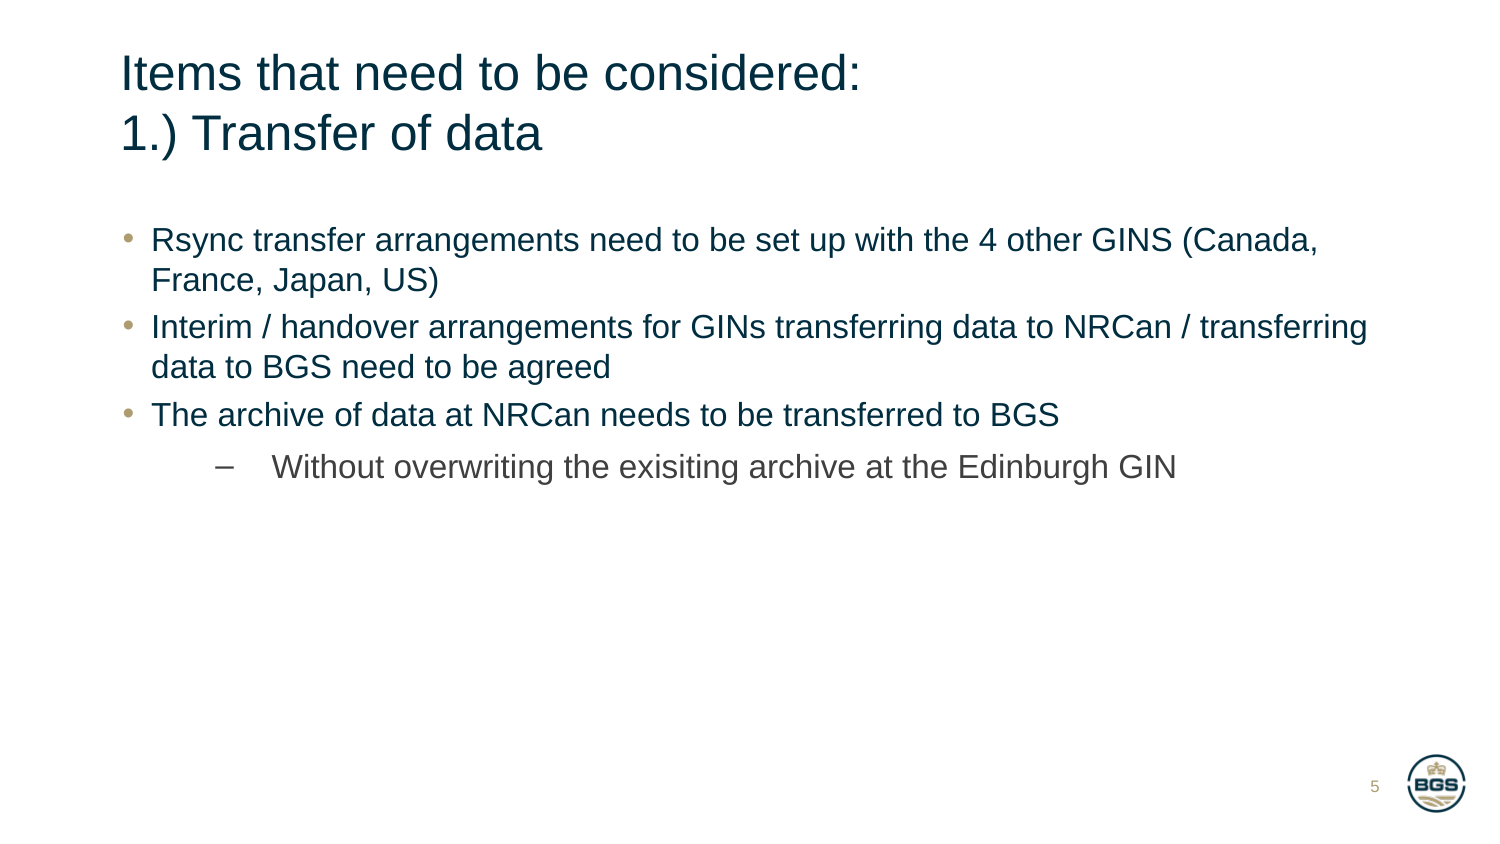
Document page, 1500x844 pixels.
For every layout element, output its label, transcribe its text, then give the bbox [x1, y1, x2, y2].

list Rsync transfer arrangements need to be set up with the 4 other GINS (Canada, France, Japan, US) Interim / handover arrangements for GINs transferring data to NRCan / transferring data to BGS need to be agreed The archive of data at NRCan needs to be transferred to BGS Without overwriting the exisiting archive at the Edinburgh GIN [106, 210, 1395, 738]
slide_number 5 [1319, 768, 1395, 814]
picture [1406, 753, 1467, 814]
title Items that need to be considered: 1.) Transfer of data [105, 32, 1395, 174]
